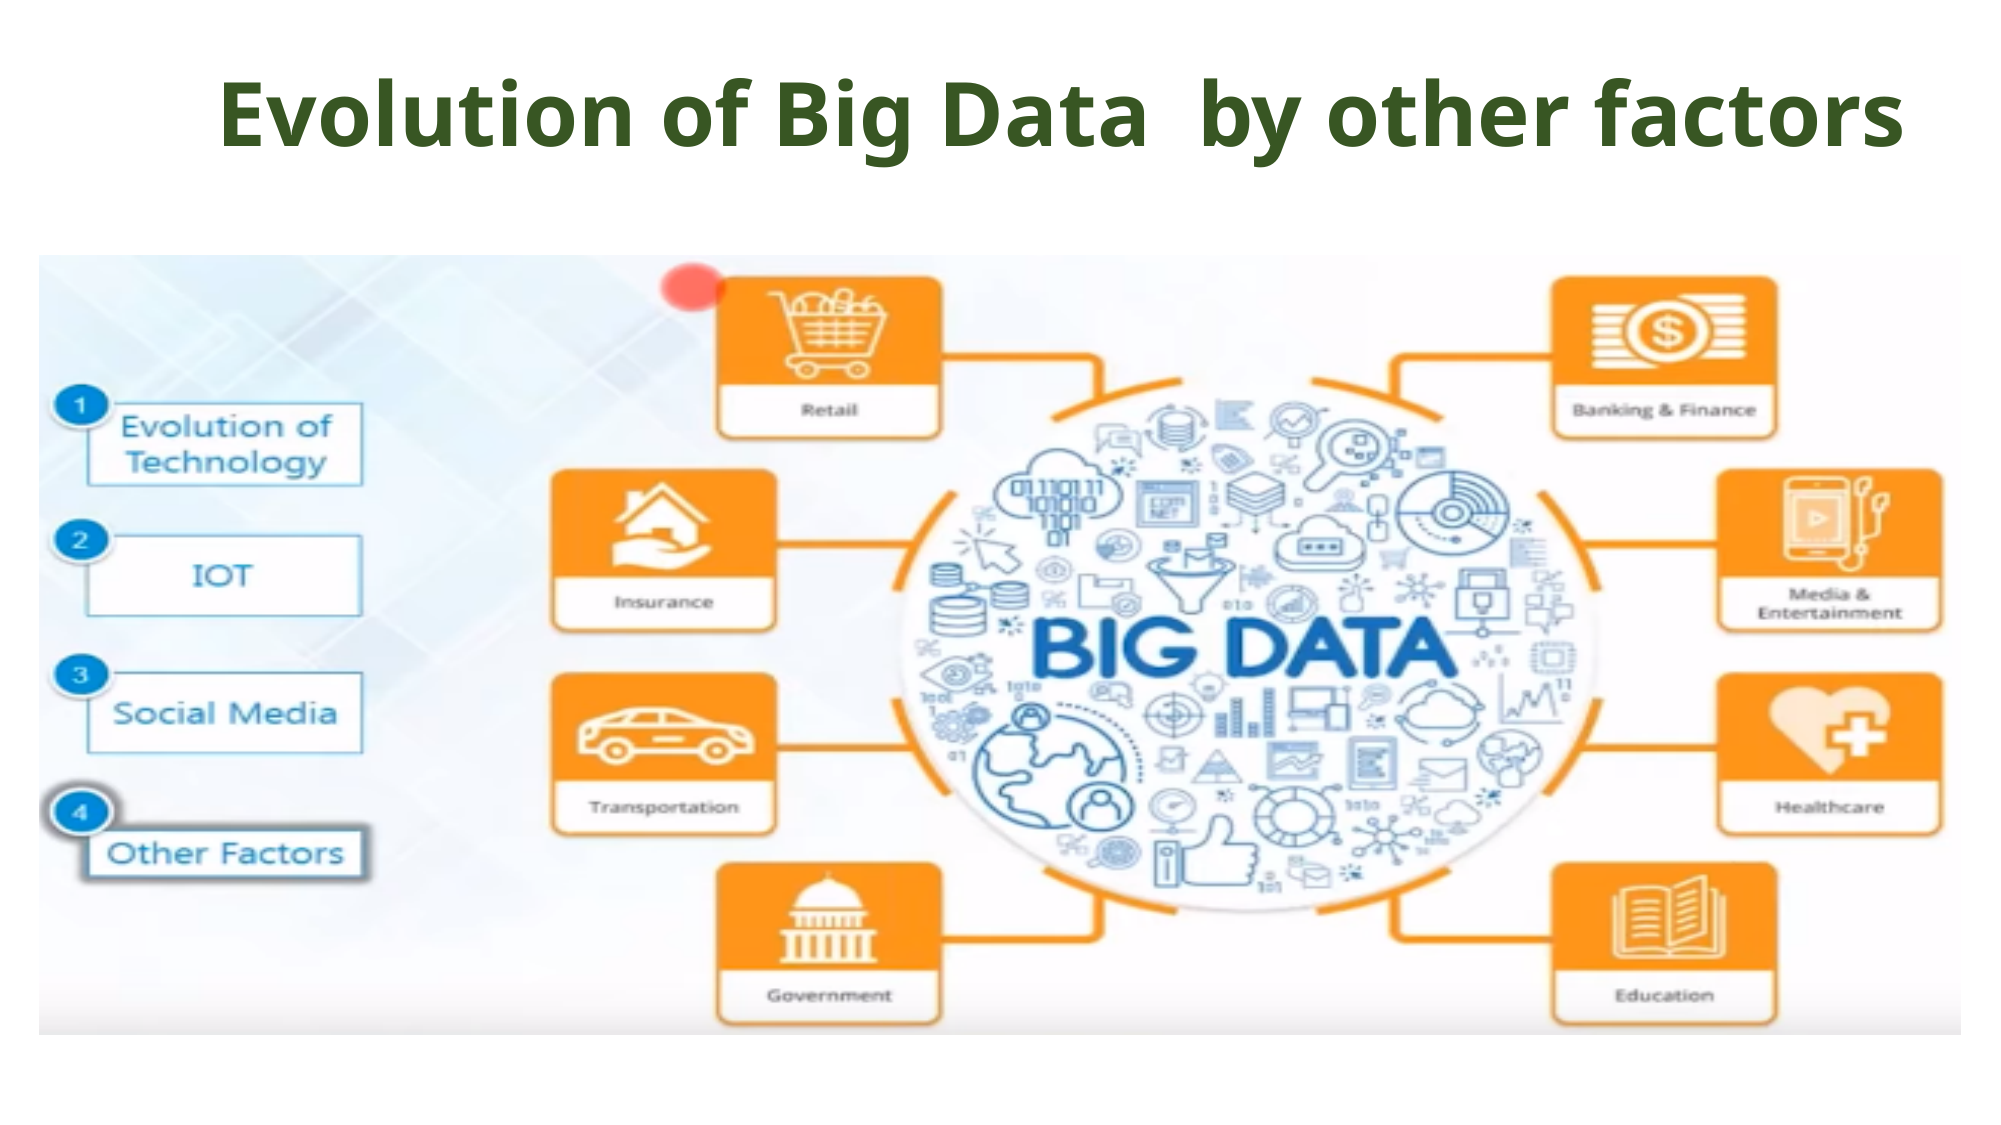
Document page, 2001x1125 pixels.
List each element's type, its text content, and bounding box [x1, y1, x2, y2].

picture [39, 255, 1961, 1035]
title Evolution of Big Data by other factors [174, 62, 1950, 174]
